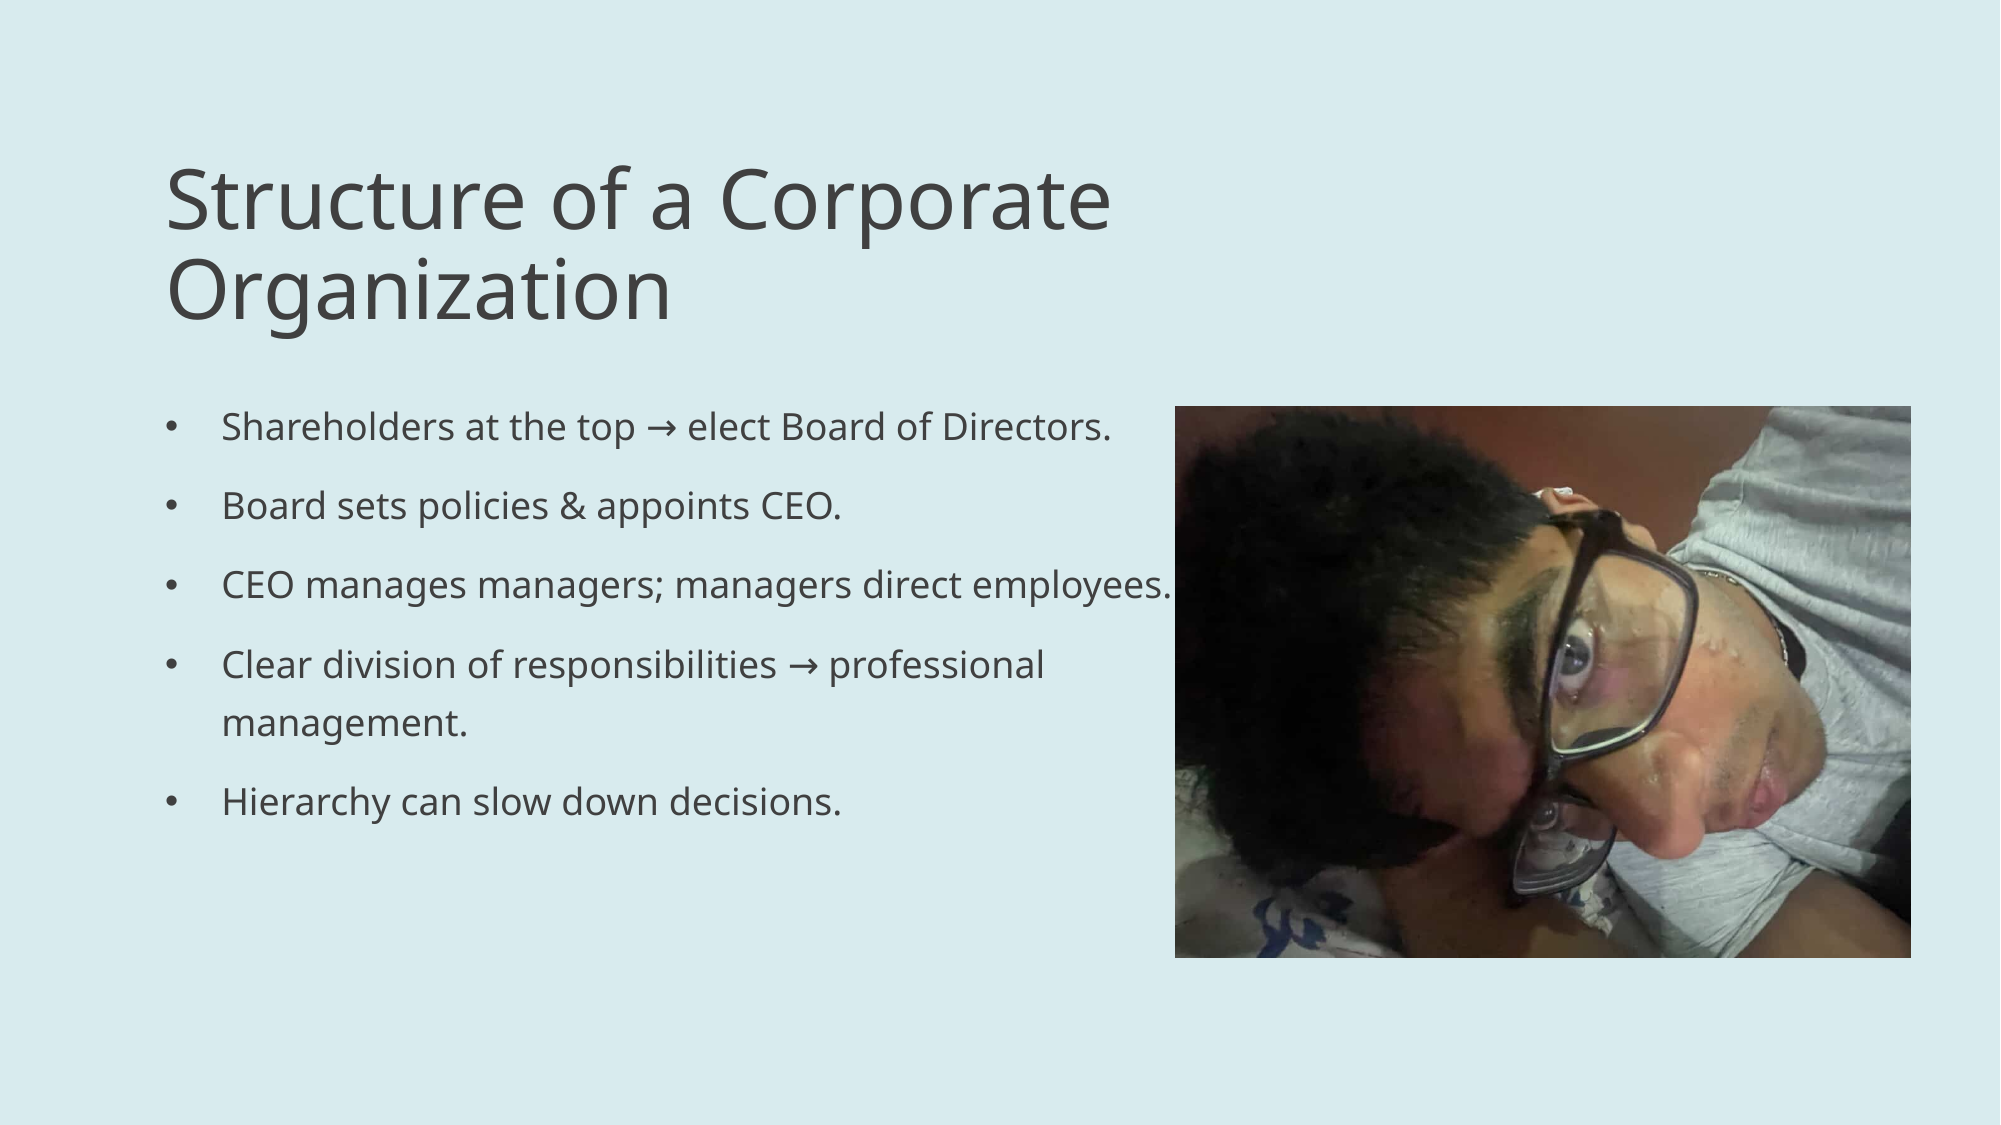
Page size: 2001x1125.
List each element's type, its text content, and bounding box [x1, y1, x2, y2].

list Shareholders at the top → elect Board of Directors. Board sets policies & appoints CEO. CEO manages managers; managers direct employees. Clear division of responsibilities → professional management. Hierarchy can slow down decisions. [150, 382, 1200, 1073]
title Structure of a Corporate Organization [150, 149, 1767, 263]
picture [1175, 406, 1911, 958]
